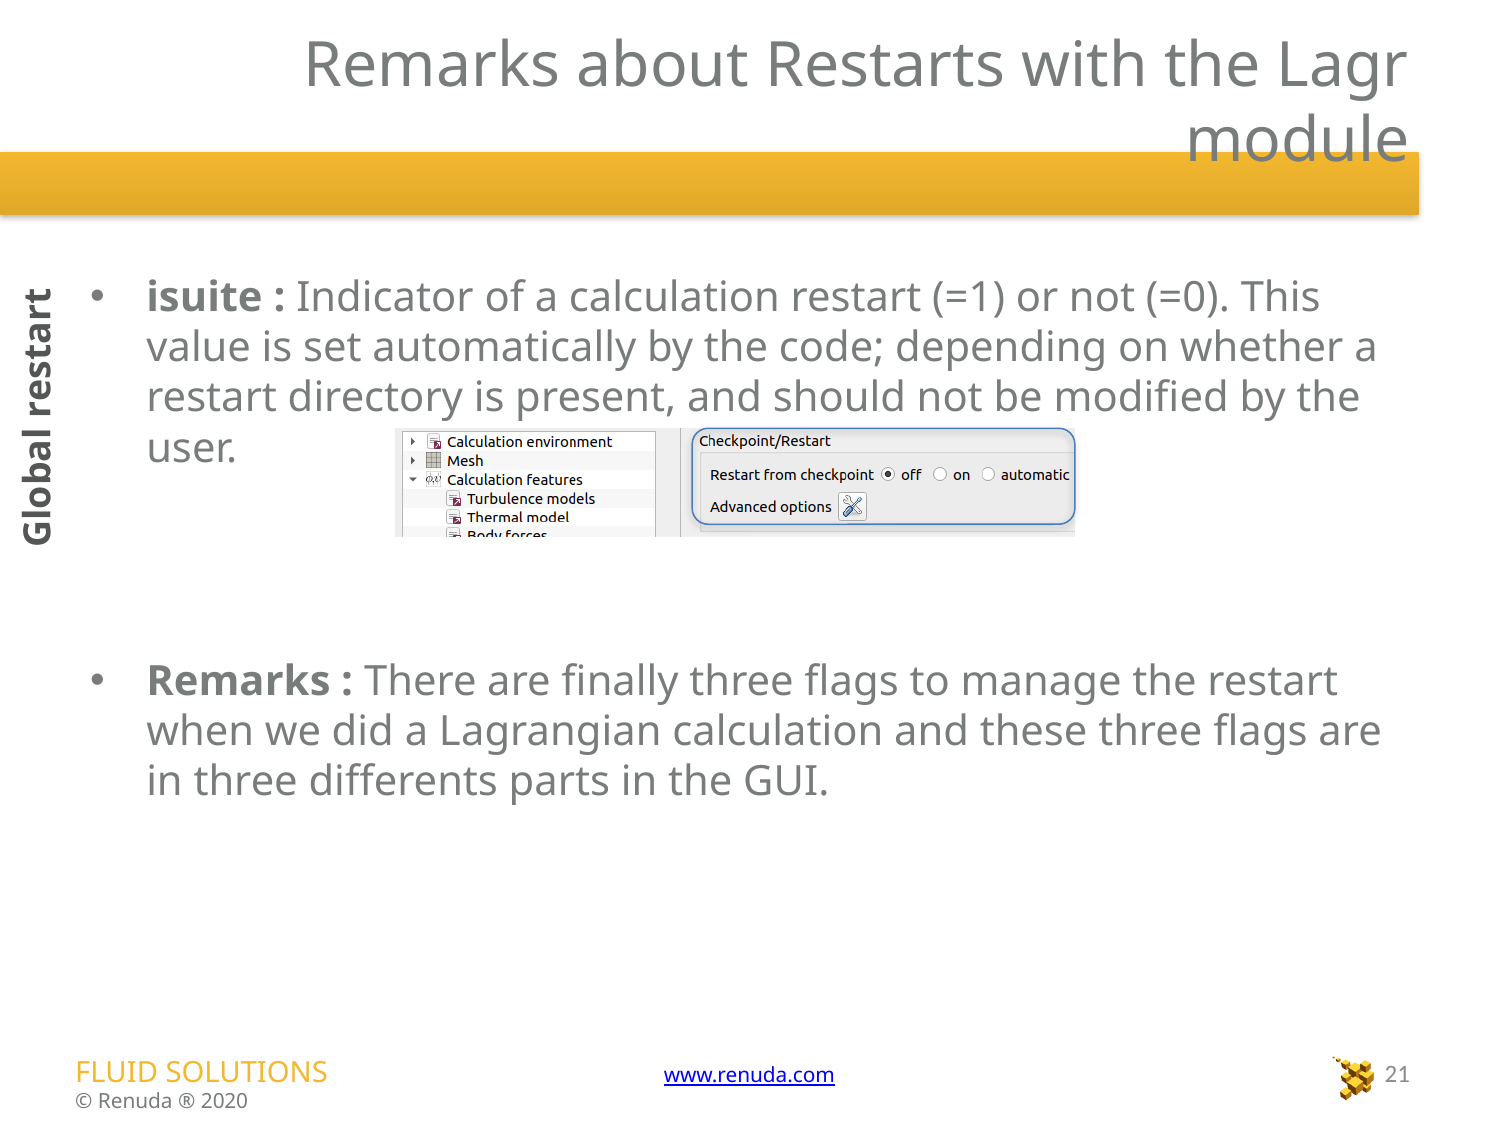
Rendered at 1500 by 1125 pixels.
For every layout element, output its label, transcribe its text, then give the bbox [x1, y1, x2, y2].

list isuite : Indicator of a calculation restart (=1) or not (=0). This value is set automatically by the code; depending on whether a restart directory is present, and should not be modified by the user. Remarks : There are finally three flags to manage the restart when we did a Lagrangian calculation and these three flags are in three differents parts in the GUI. [75, 262, 1425, 1005]
title Remarks about Restarts with the Lagr module [110, 45, 1425, 153]
slide_number 21 [1074, 1042, 1425, 1103]
text_box Global restart [0, 412, 111, 563]
picture [394, 428, 1076, 537]
